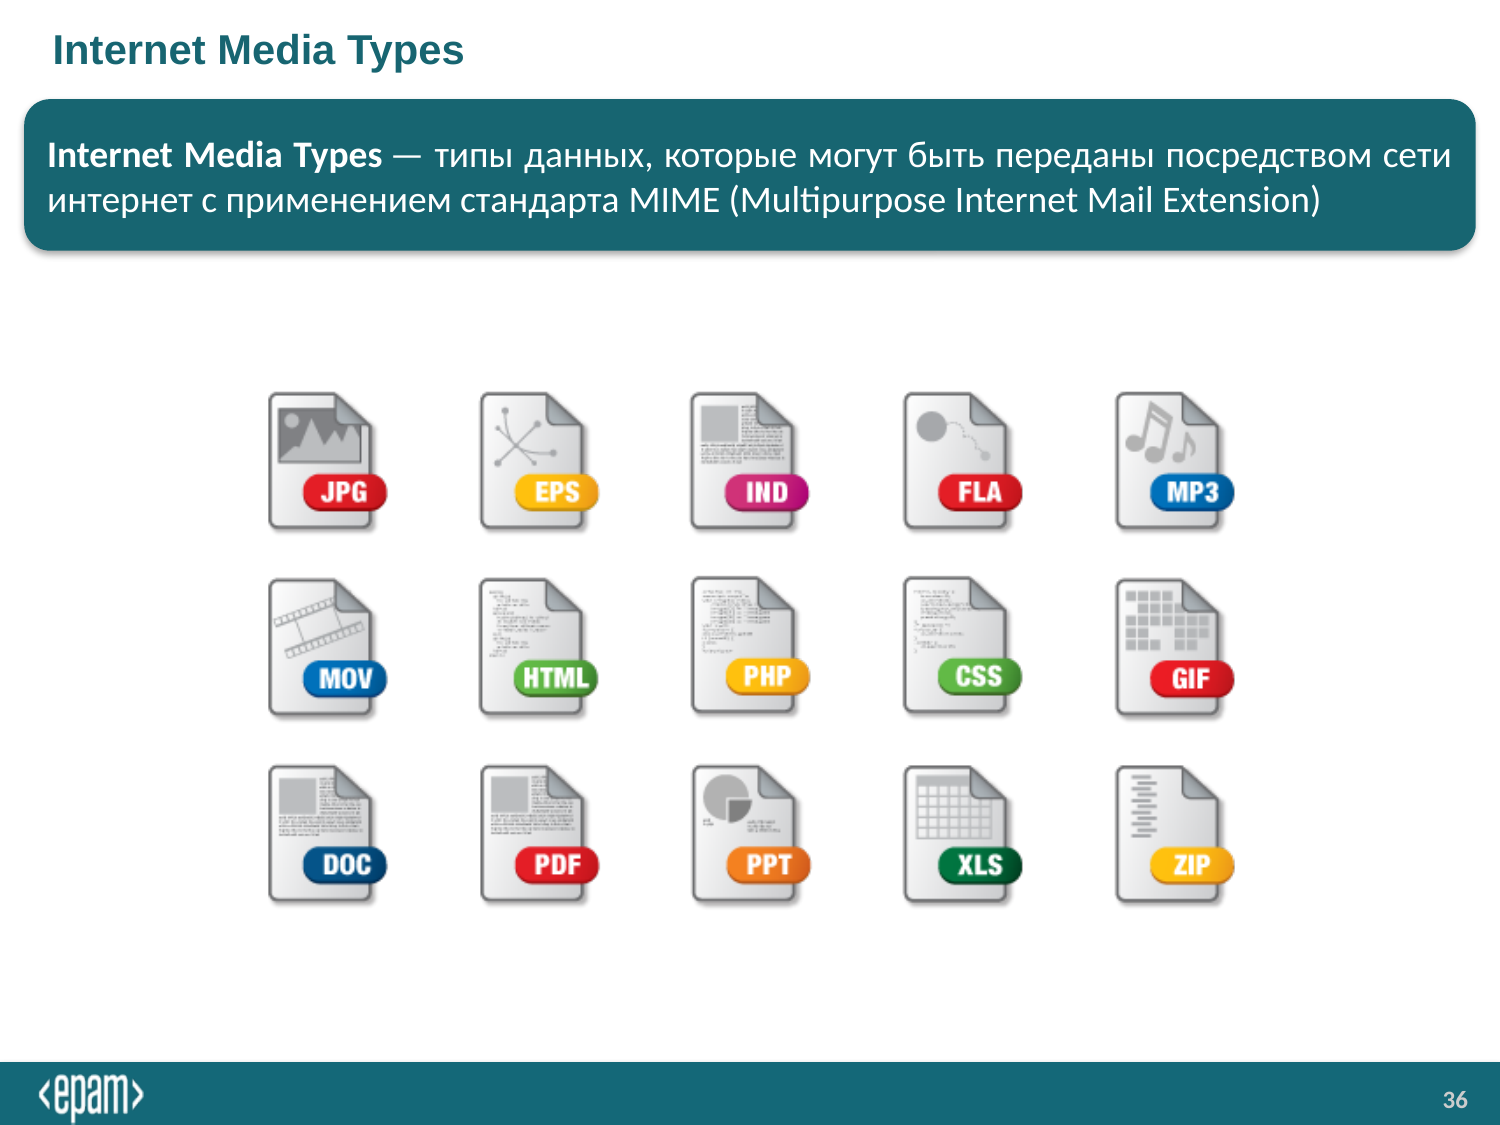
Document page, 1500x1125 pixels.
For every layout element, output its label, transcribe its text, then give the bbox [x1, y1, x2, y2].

picture [38, 1074, 144, 1125]
text_box Internet Media Types — типы данных, которые могут быть переданы посредством сети интернет с применением стандарта MIME (Multipurpose Internet Mail Extension) [24, 99, 1476, 251]
title Internet Media Types [0, 0, 1500, 95]
picture [162, 324, 1338, 974]
